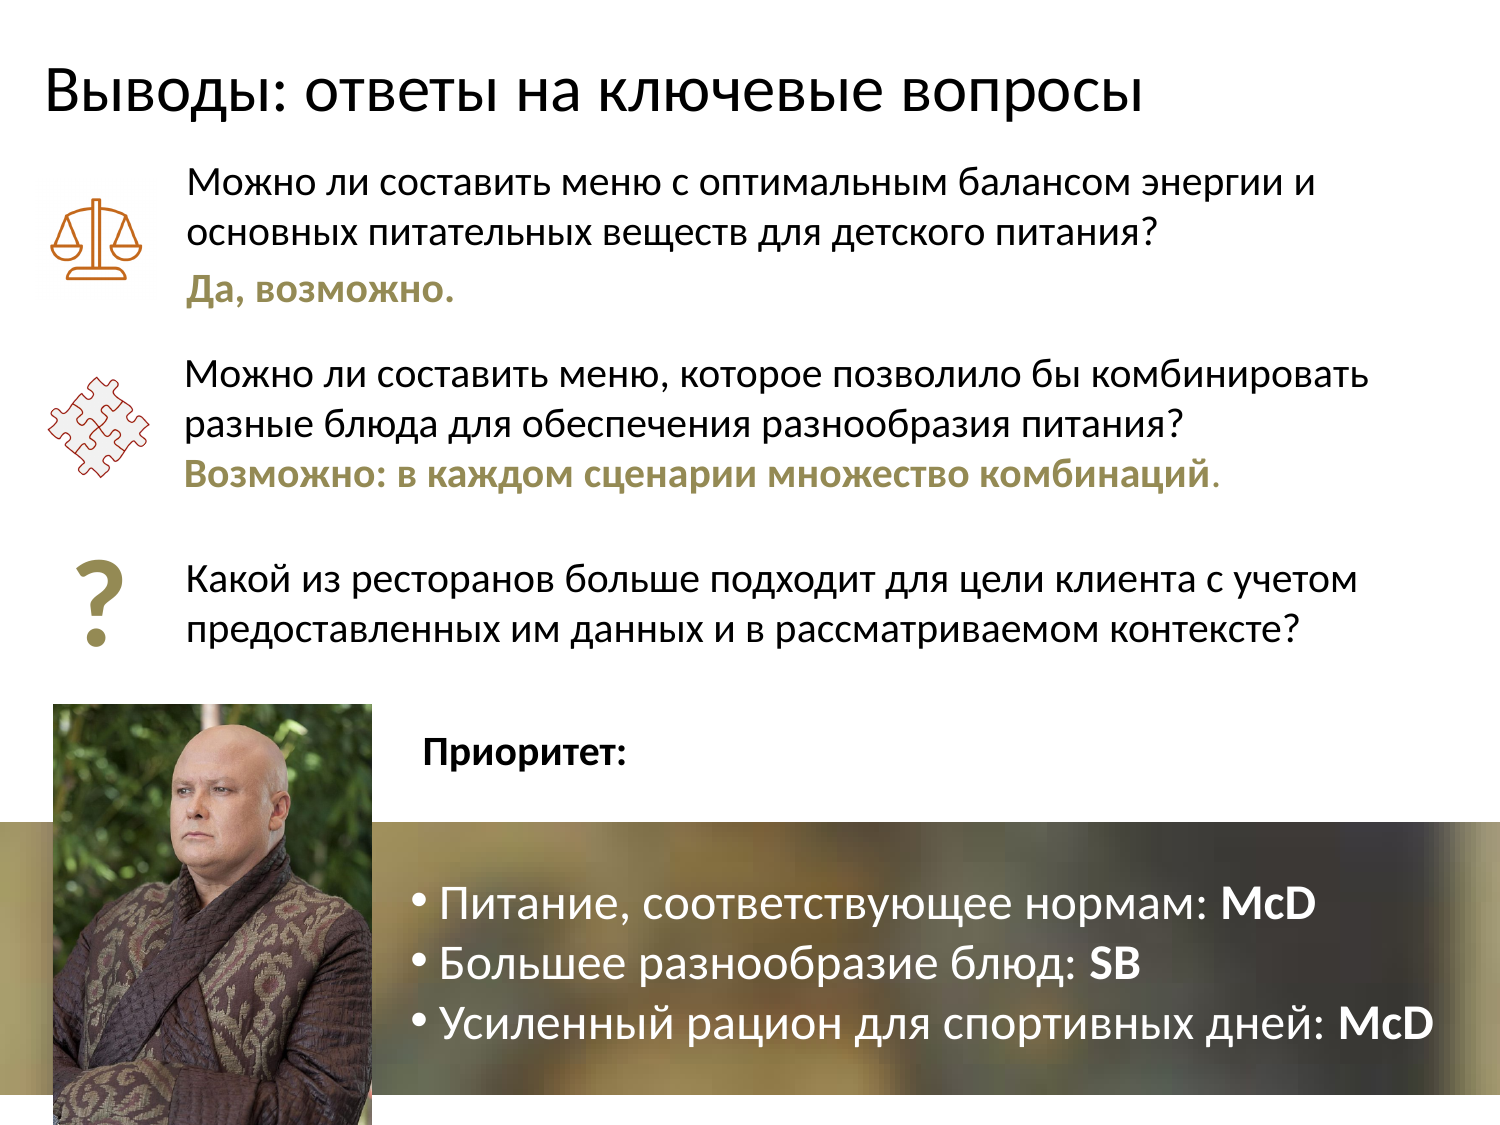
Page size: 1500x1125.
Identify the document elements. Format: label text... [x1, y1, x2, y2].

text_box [54, 513, 1412, 681]
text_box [35, 145, 1453, 327]
picture [0, 703, 1500, 1125]
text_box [52, 337, 1422, 505]
text_box Приоритет: [408, 716, 643, 781]
text_box Выводы: ответы на ключевые вопросы [29, 42, 1239, 128]
